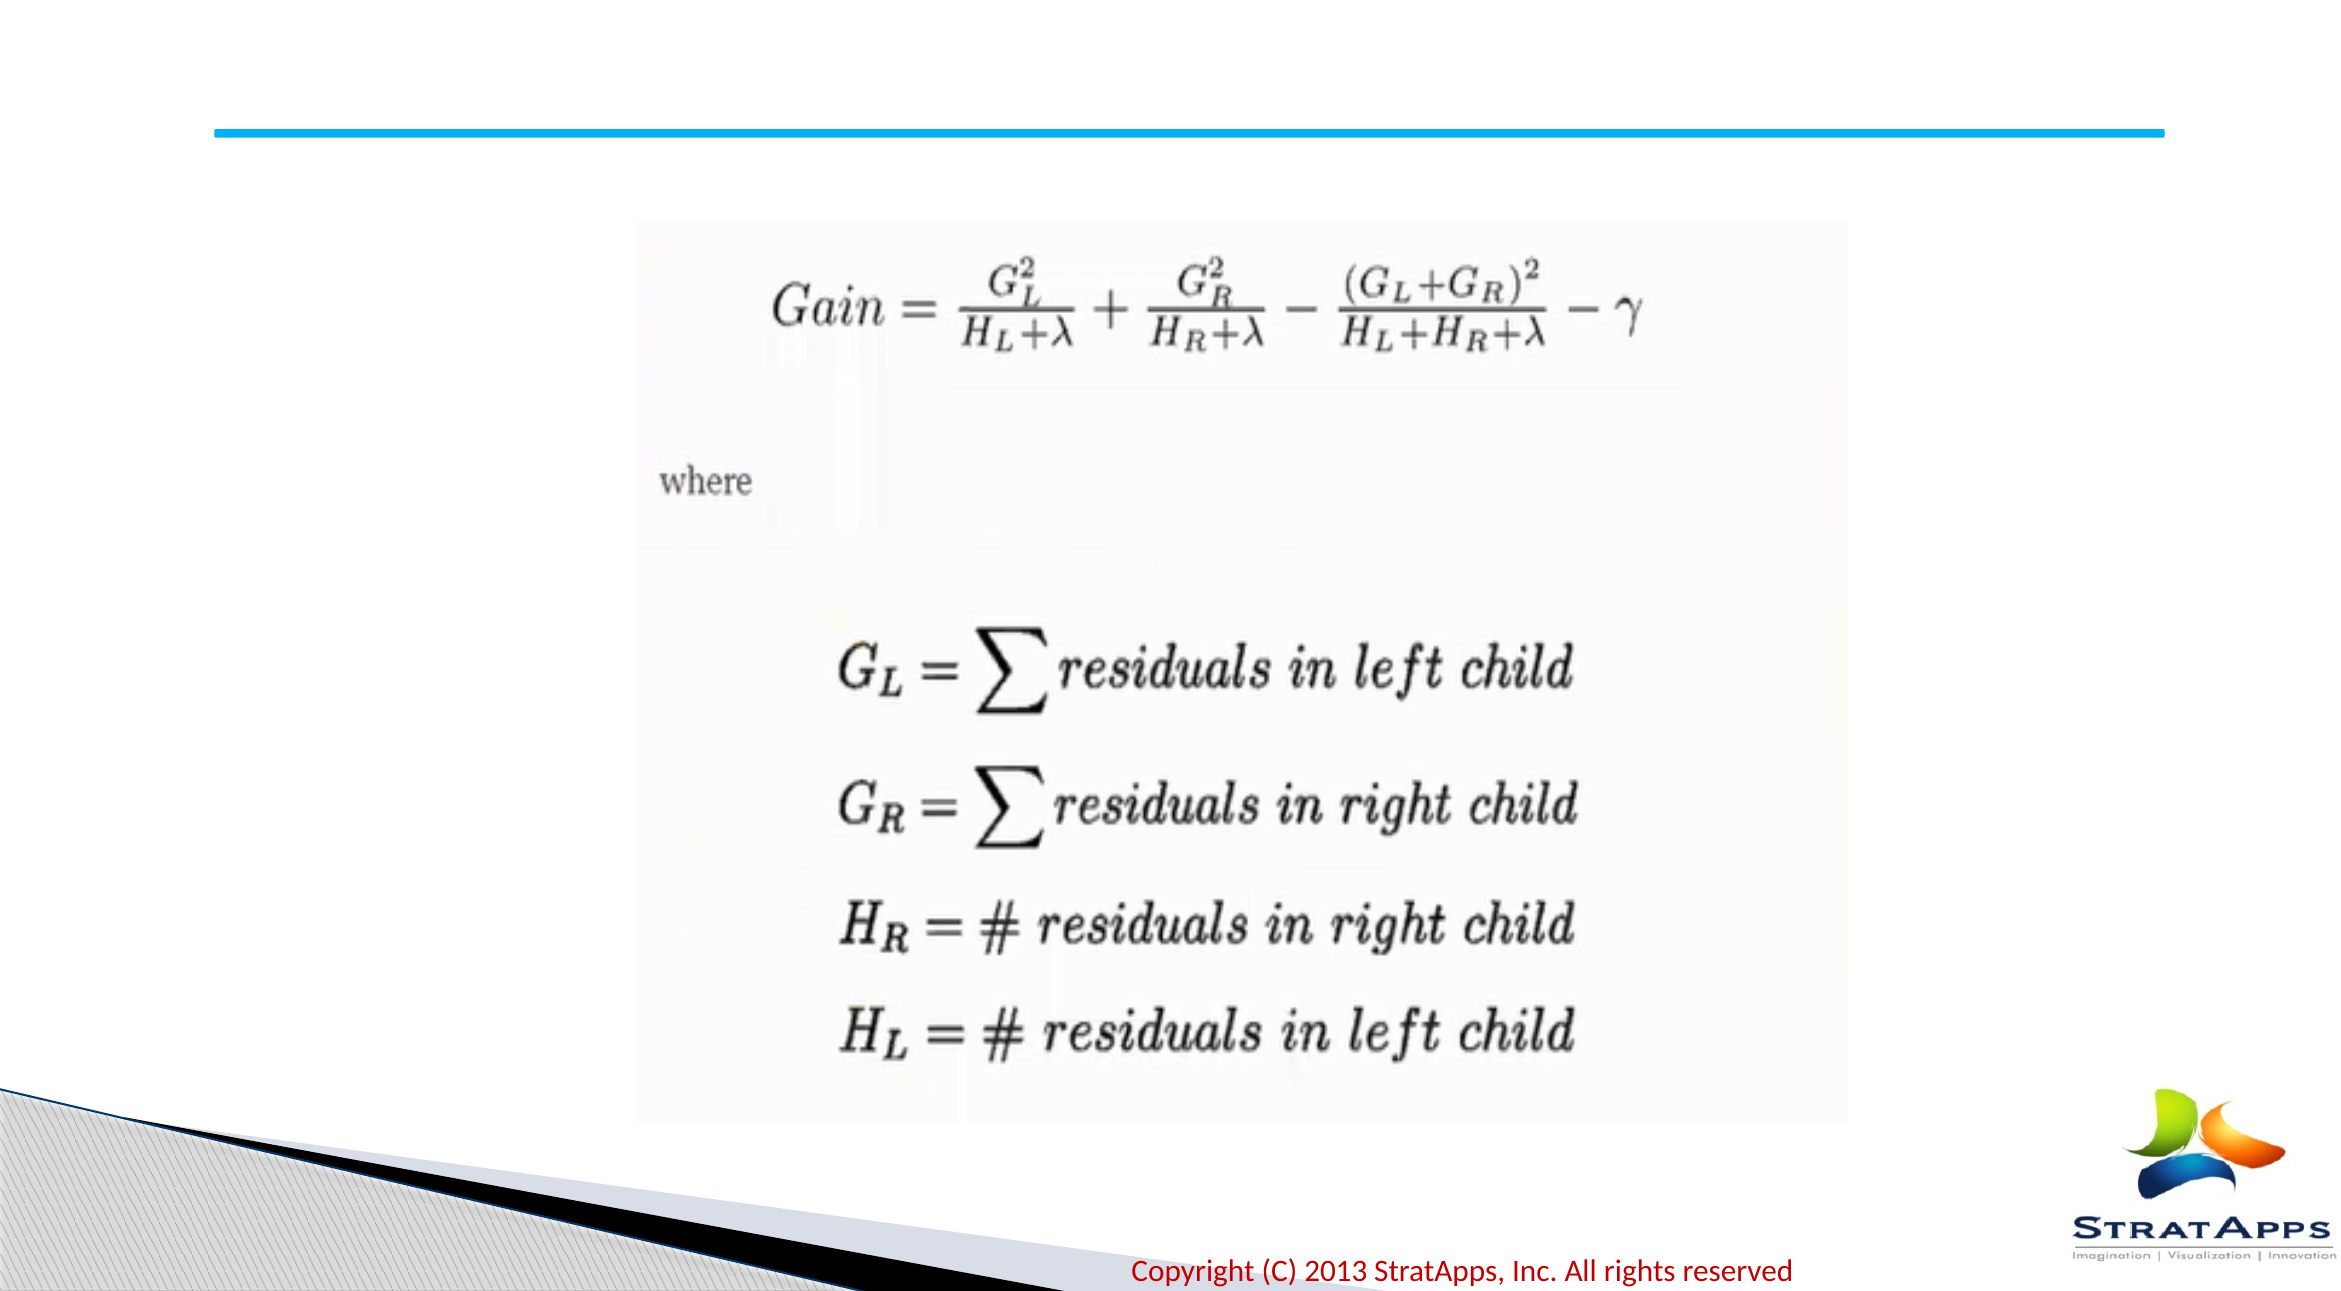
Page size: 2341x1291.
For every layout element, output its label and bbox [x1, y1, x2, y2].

picture [635, 220, 1848, 1124]
picture [2067, 1060, 2341, 1291]
